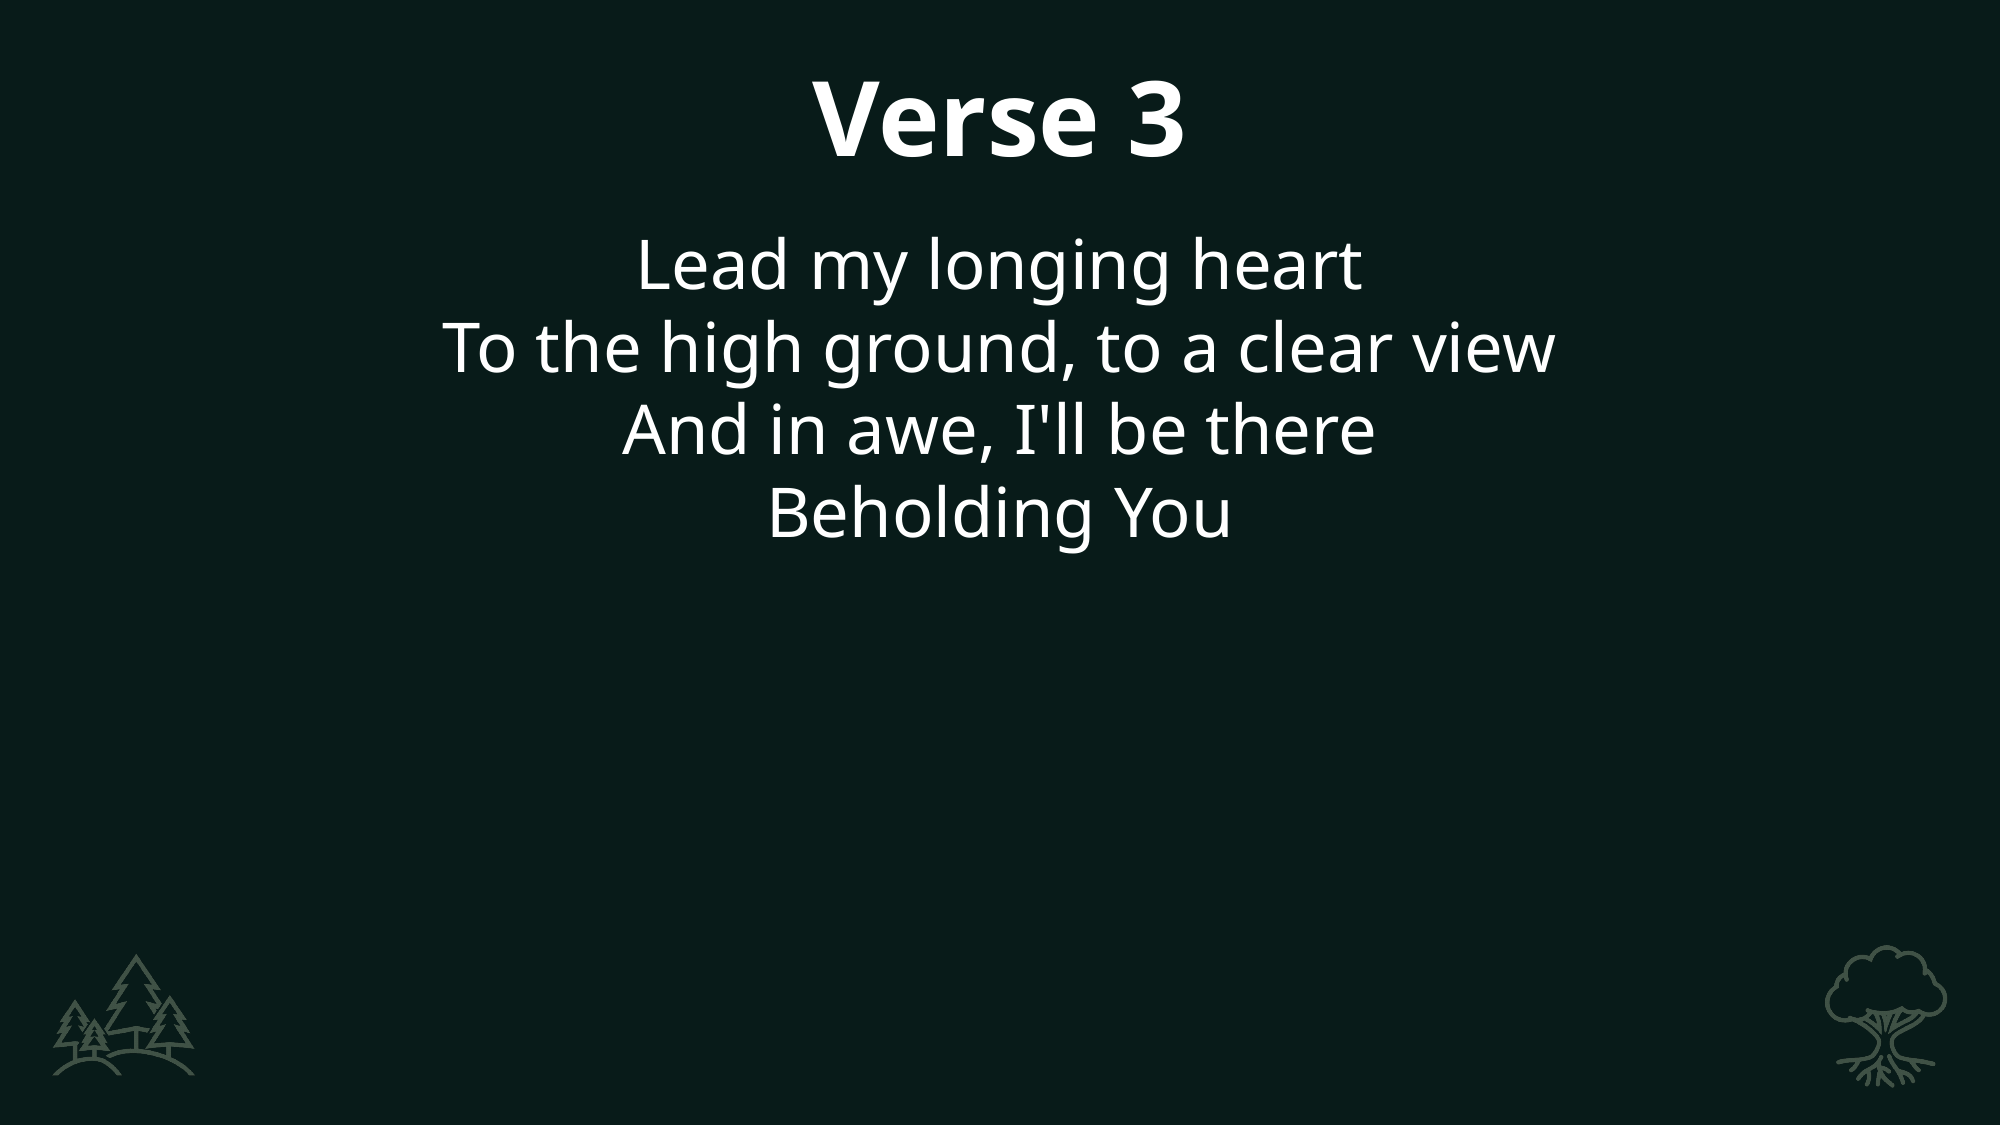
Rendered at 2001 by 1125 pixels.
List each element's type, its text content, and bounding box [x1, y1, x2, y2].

text_box Lead my longing heart To the high ground, to a clear view And in awe, I'll be there Beholding You [99, 213, 1900, 641]
picture [48, 941, 199, 1092]
text_box Verse 3 [99, 44, 1900, 185]
picture [1810, 941, 1961, 1092]
